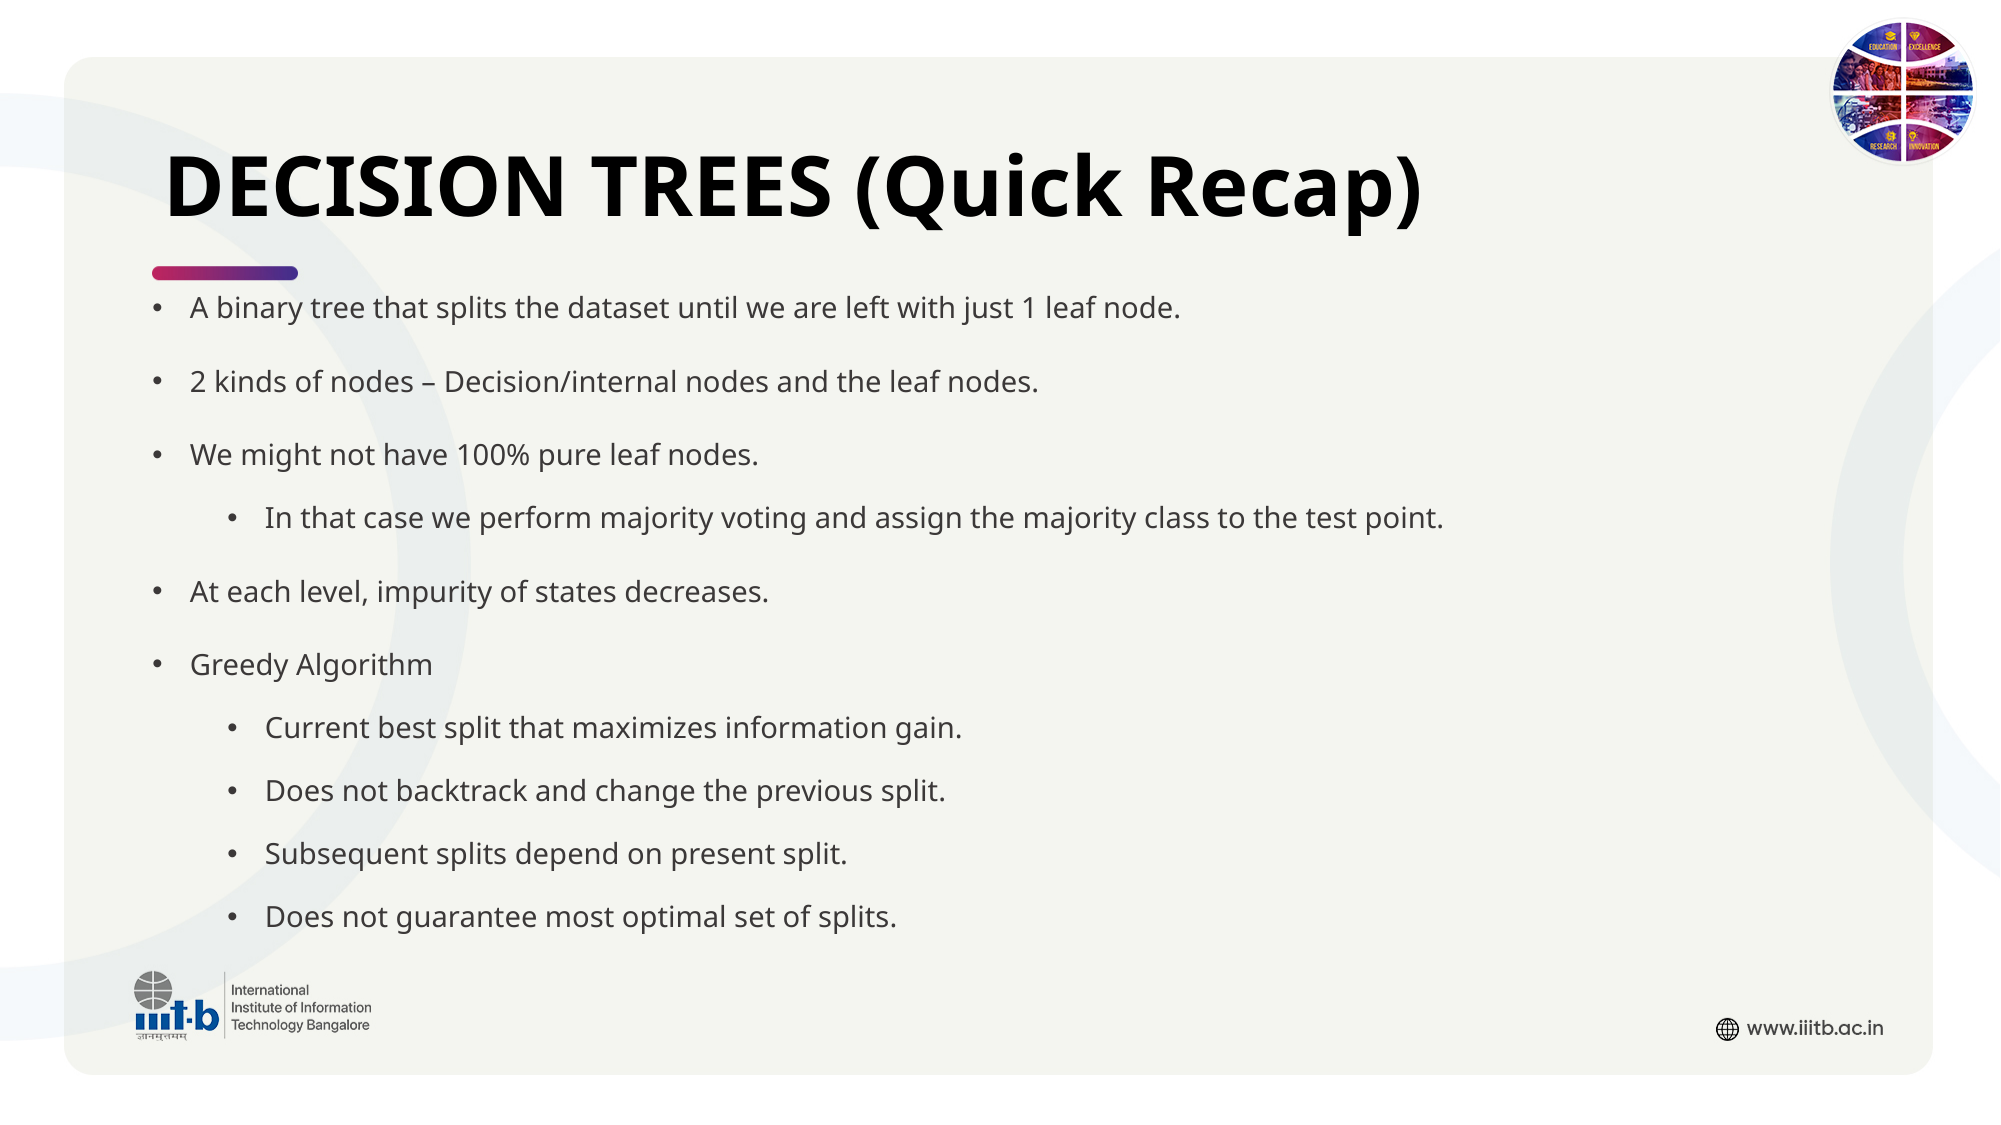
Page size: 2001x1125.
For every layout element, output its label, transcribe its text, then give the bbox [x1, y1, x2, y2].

picture [0, 4, 2000, 1125]
list A binary tree that splits the dataset until we are left with just 1 leaf node. 2 kinds of nodes – Decision/internal nodes and the leaf nodes. We might not have 100% pure leaf nodes. In that case we perform majority voting and assign the majority class to the test point. At each level, impurity of states decreases. Greedy Algorithm Current best split that maximizes information gain. Does not backtrack and change the previous split. Subsequent splits depend on present split. Does not guarantee most optimal set of splits. [137, 264, 1863, 1052]
title DECISION TREES (Quick Recap) [148, 118, 1874, 261]
